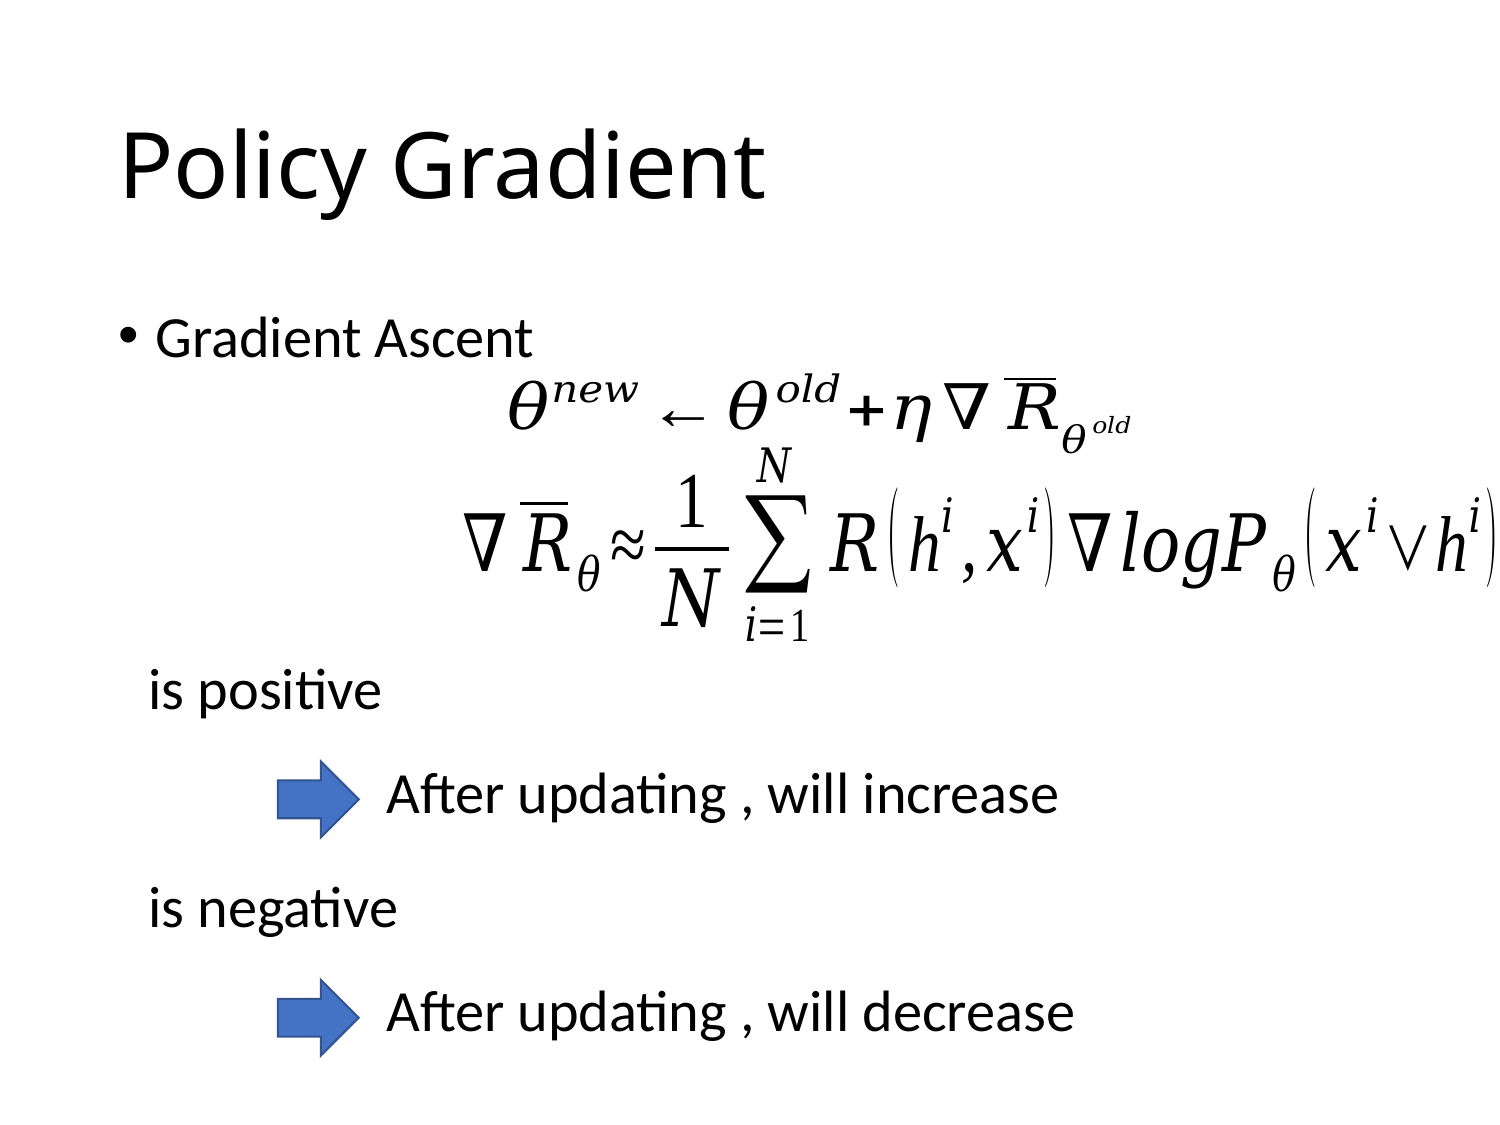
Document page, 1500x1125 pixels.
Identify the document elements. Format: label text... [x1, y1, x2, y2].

title Policy Gradient [103, 59, 1397, 278]
text_box [276, 759, 361, 840]
list Gradient Ascent [103, 299, 1397, 1014]
text_box [276, 977, 361, 1059]
